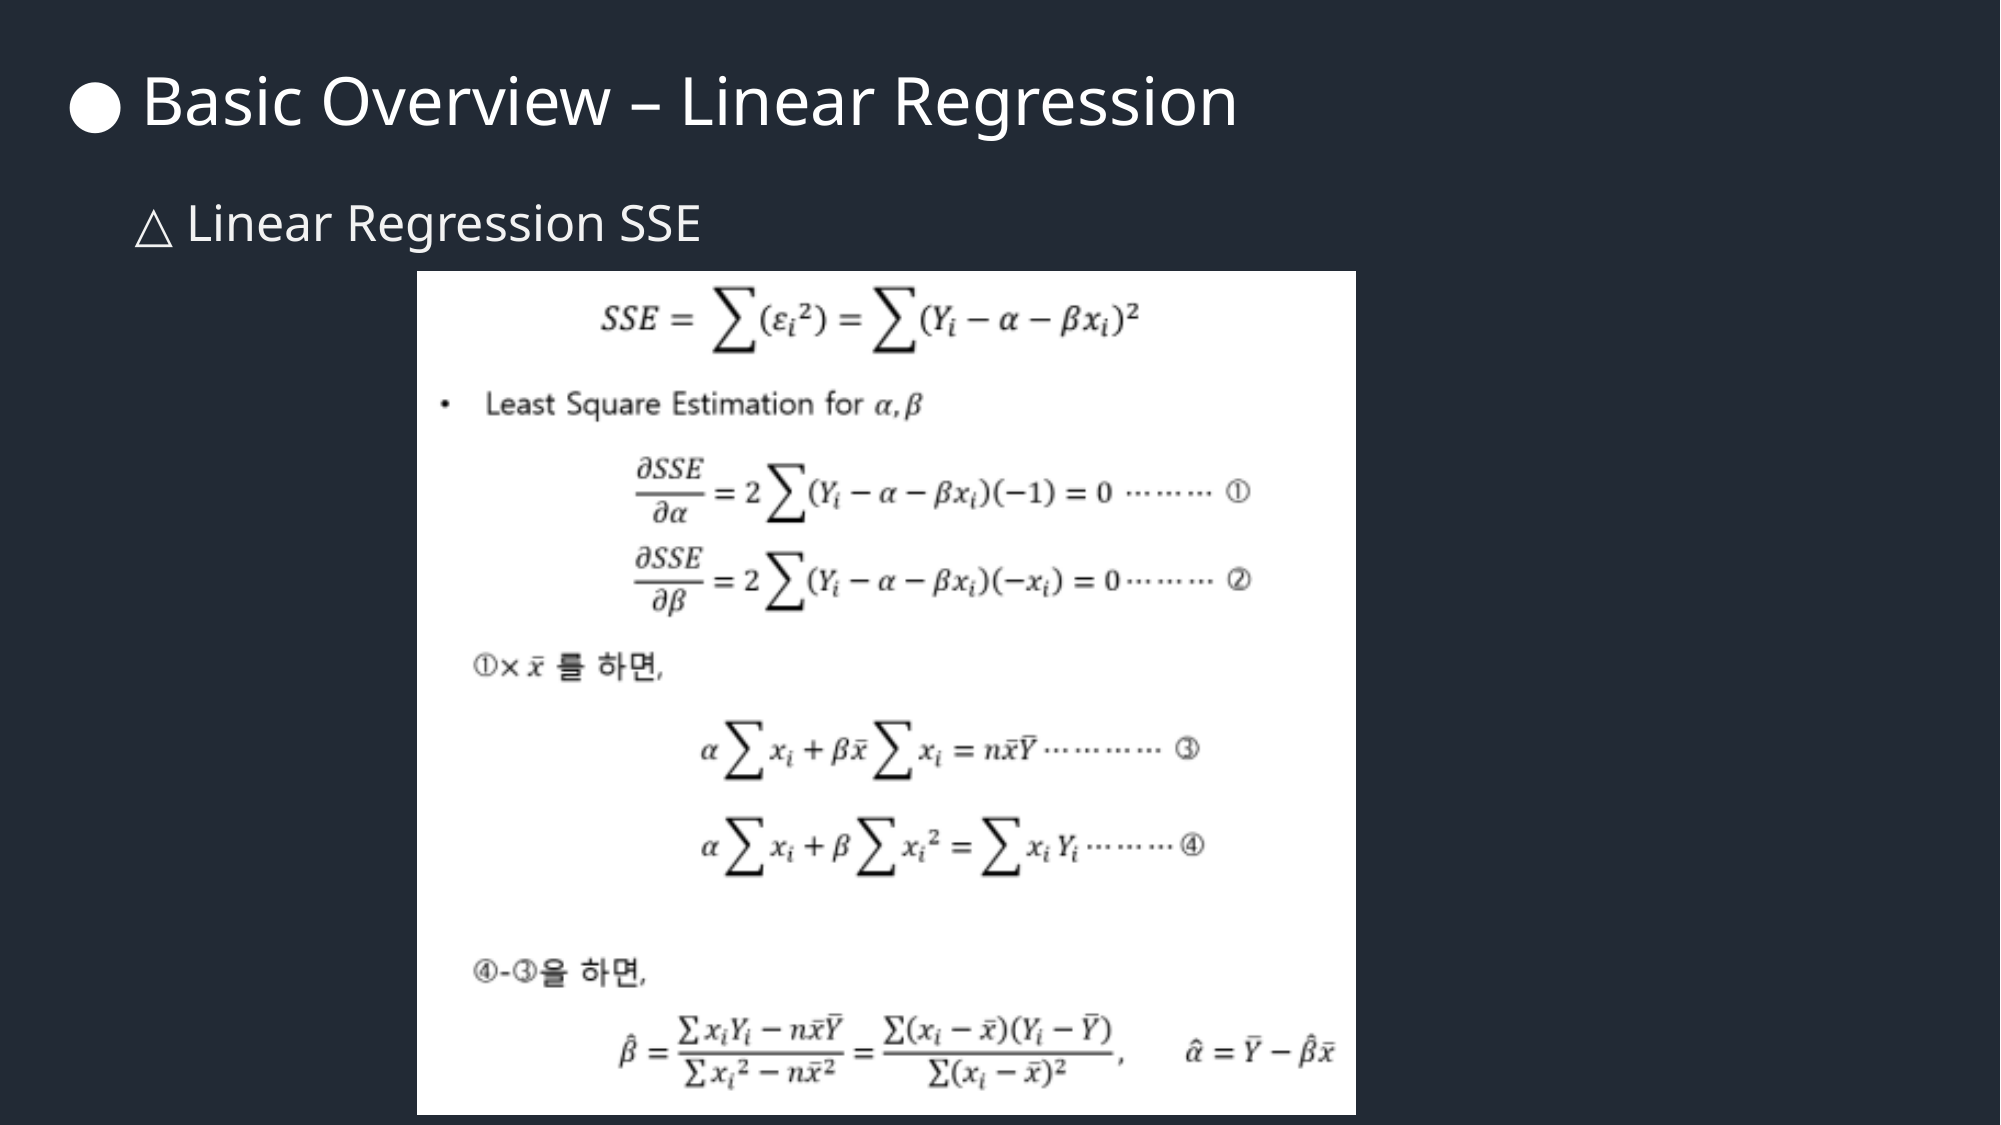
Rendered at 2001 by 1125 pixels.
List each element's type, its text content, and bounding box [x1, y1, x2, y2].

text_box △ Linear Regression SSE [119, 184, 1783, 259]
text_box ● Basic Overview – Linear Regression [51, 51, 1415, 146]
picture [417, 271, 1356, 1115]
